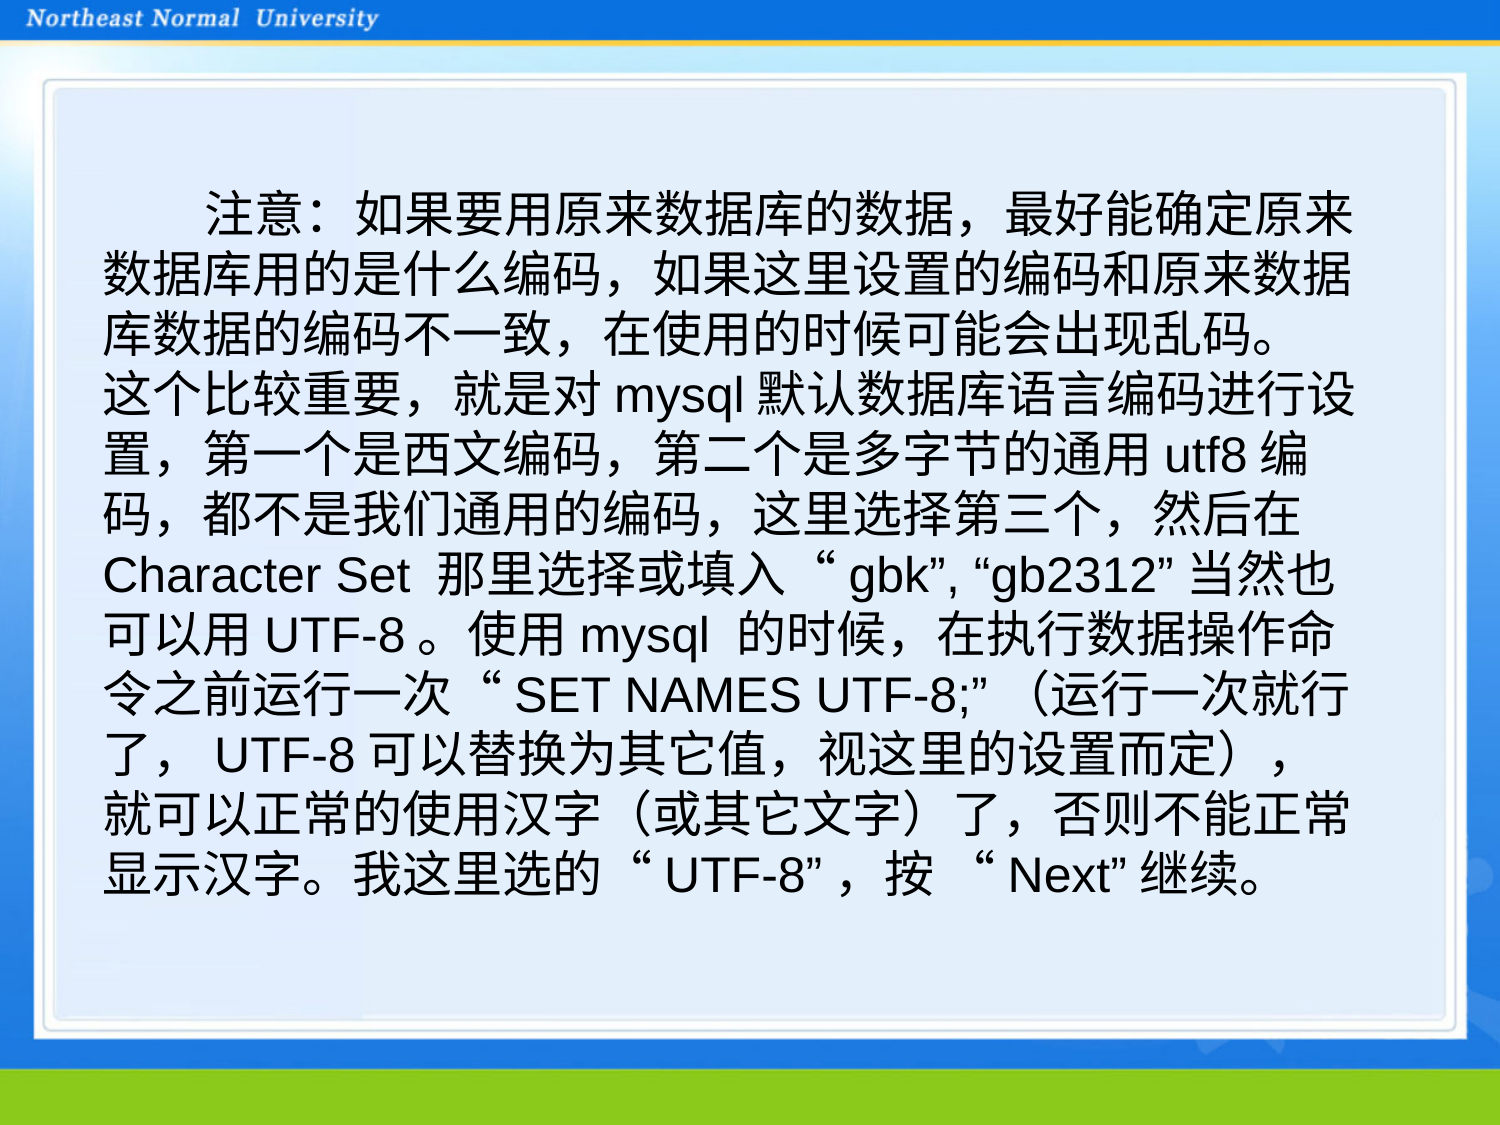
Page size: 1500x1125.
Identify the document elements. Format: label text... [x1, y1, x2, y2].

picture [0, 0, 1500, 1125]
text_box 注意：如果要用原来数据库的数据，最好能确定原来数据库用的是什么编码，如果这里设置的编码和原来数据库数据的编码不一致，在使用的时候可能会出现乱码。 这个比较重要，就是对mysql默认数据库语言编码进行设置，第一个是西文编码，第二个是多字节的通用utf8编码，都不是我们通用的编码，这里选择第三个，然后在Character Set 那里选择或填入“gbk”, “gb2312”当然也可以用UTF-8。使用mysql 的时候，在执行数据操作命令之前运行一次“SET NAMES UTF-8;”（运行一次就行了，UTF-8可以替换为其它值，视这里的设置而定），就可以正常的使用汉字（或其它文字）了，否则不能正常显示汉字。我这里选的“UTF-8”，按 “Next”继续。 [87, 174, 1375, 910]
